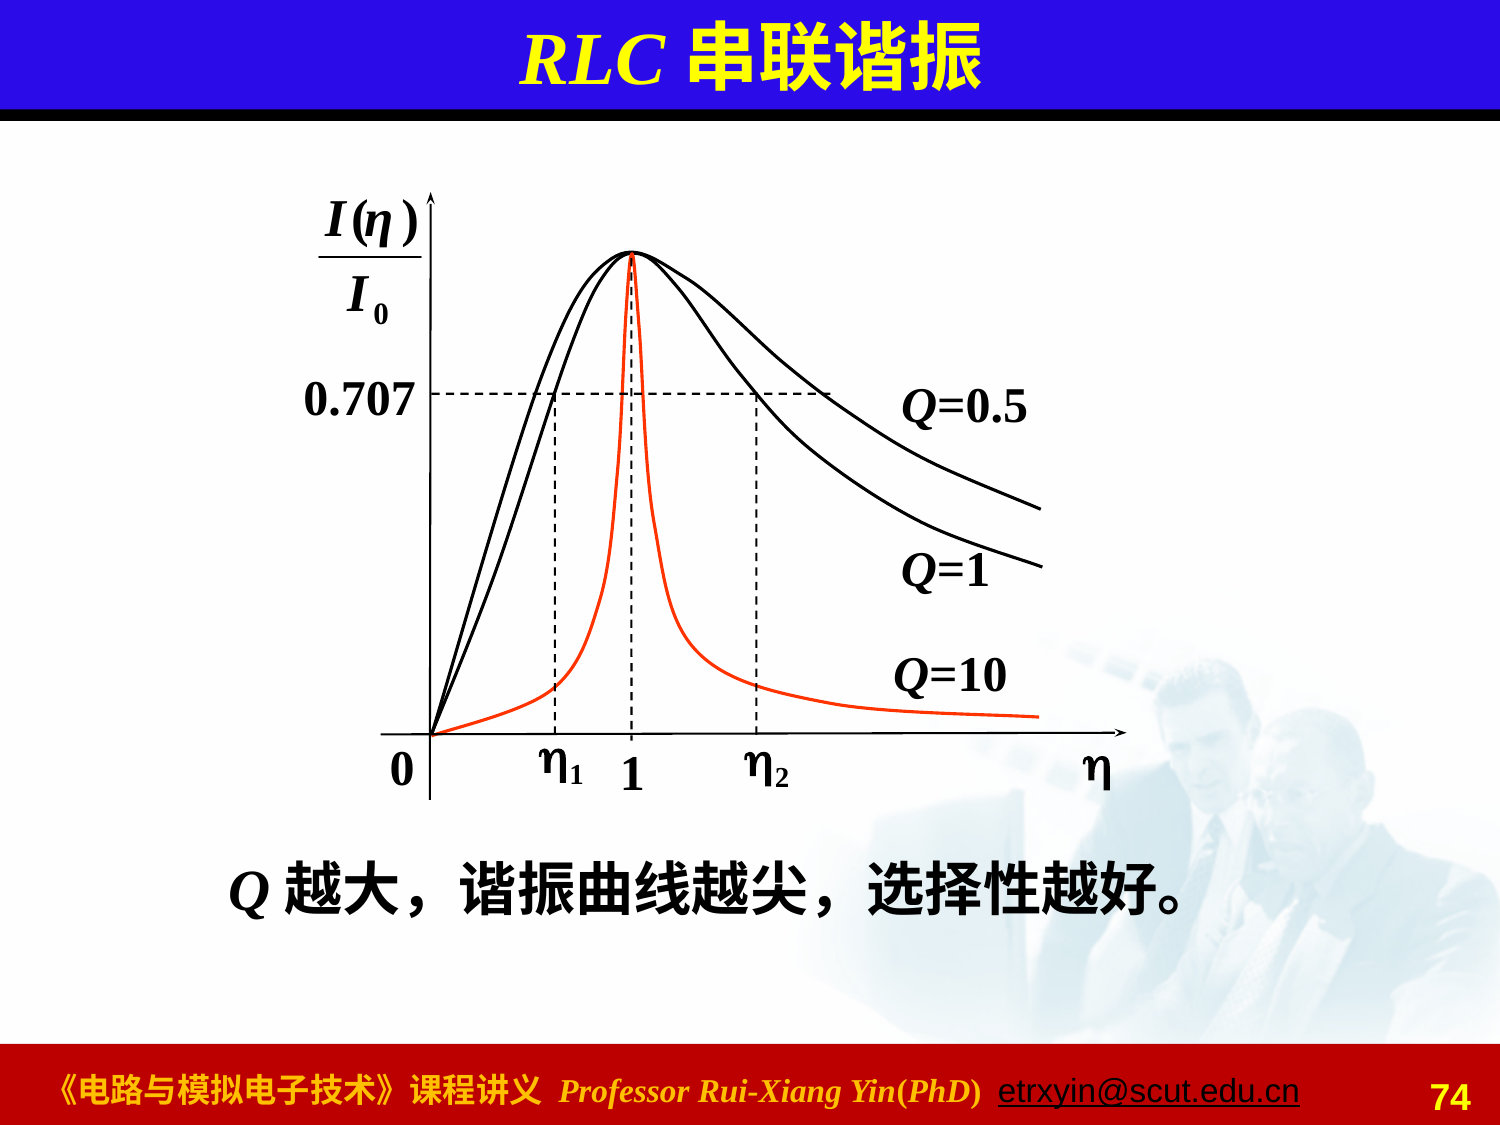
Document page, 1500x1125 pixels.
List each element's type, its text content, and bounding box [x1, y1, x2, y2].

slide_number 74 [1344, 1065, 1486, 1113]
picture [0, 121, 1500, 1043]
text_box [287, 182, 1146, 809]
title RLC串联谐振 [0, 0, 1500, 110]
text_box Q越大，谐振曲线越尖，选择性越好。 [213, 830, 1261, 930]
